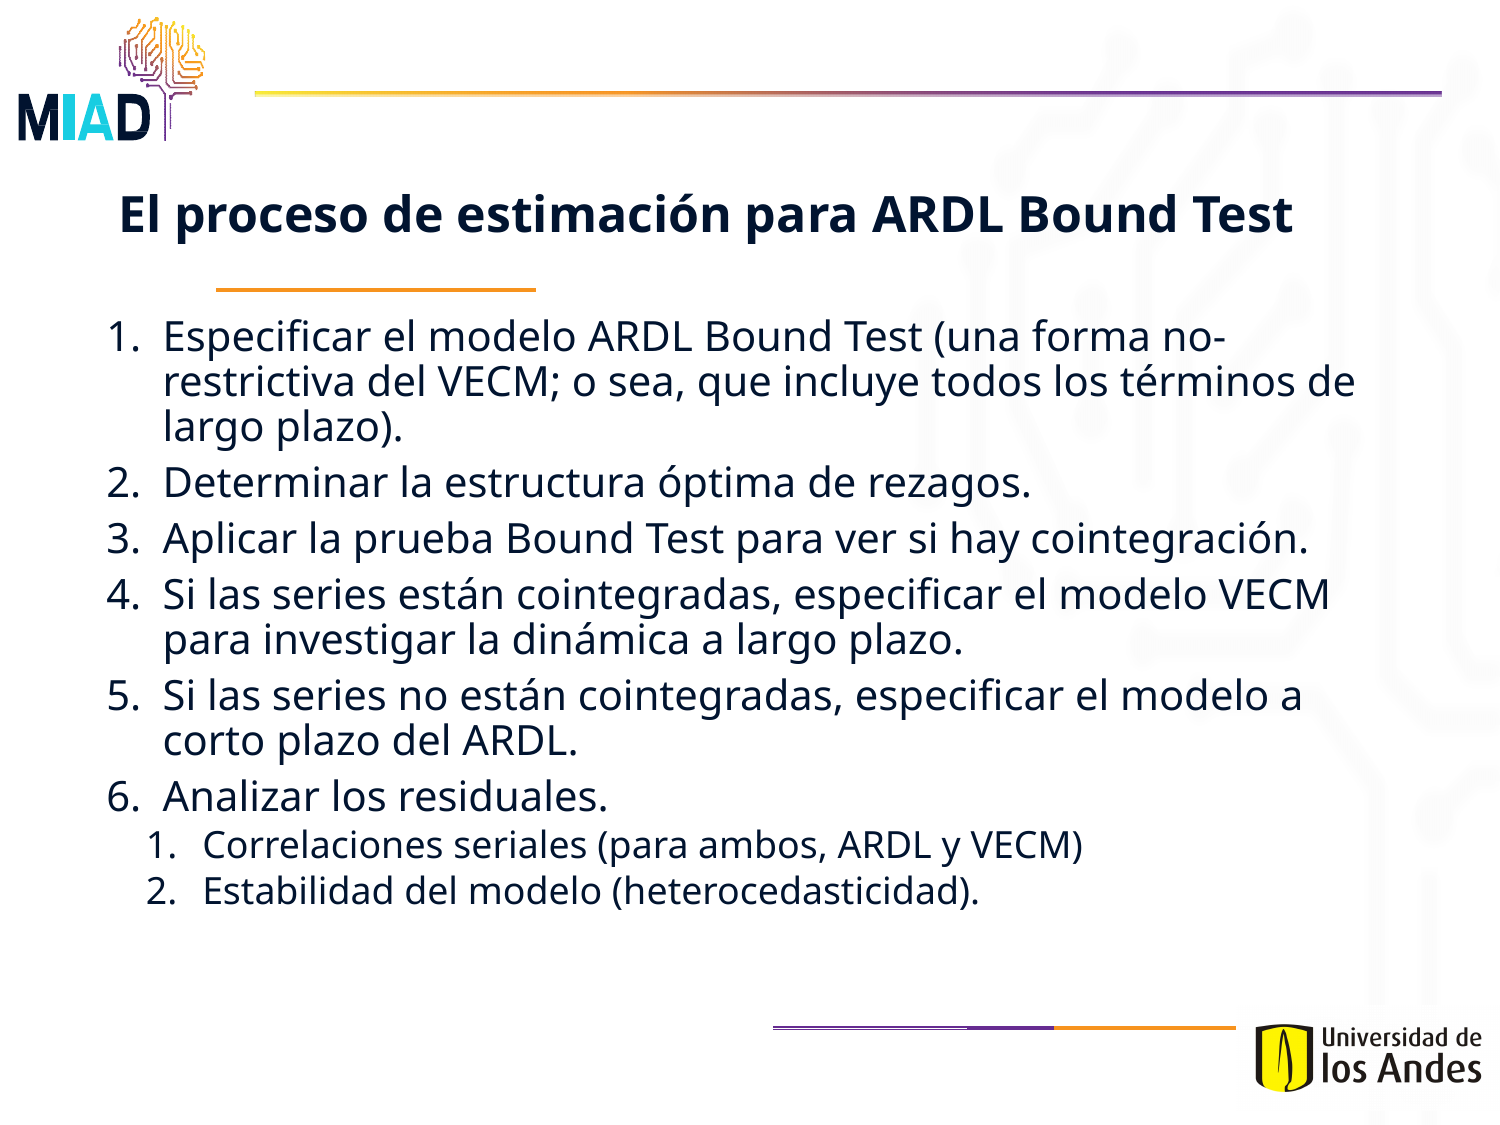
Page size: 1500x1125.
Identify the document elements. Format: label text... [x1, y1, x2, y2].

title El proceso de estimación para ARDL Bound Test [103, 154, 1397, 278]
picture [118, 17, 206, 141]
list Especificar el modelo ARDL Bound Test (una forma no-restrictiva del VECM; o sea, que incluye todos los términos de largo plazo). Determinar la estructura óptima de rezagos. Aplicar la prueba Bound Test para ver si hay cointegración. Si las series están cointegradas, especificar el modelo VECM para investigar la dinámica a largo plazo. Si las series no están cointegradas, especificar el modelo a corto plazo del ARDL. Analizar los residuales. Correlaciones seriales (para ambos, ARDL y VECM) Estabilidad del modelo (heterocedasticidad). [91, 307, 1386, 1014]
picture [254, 5, 1500, 1125]
